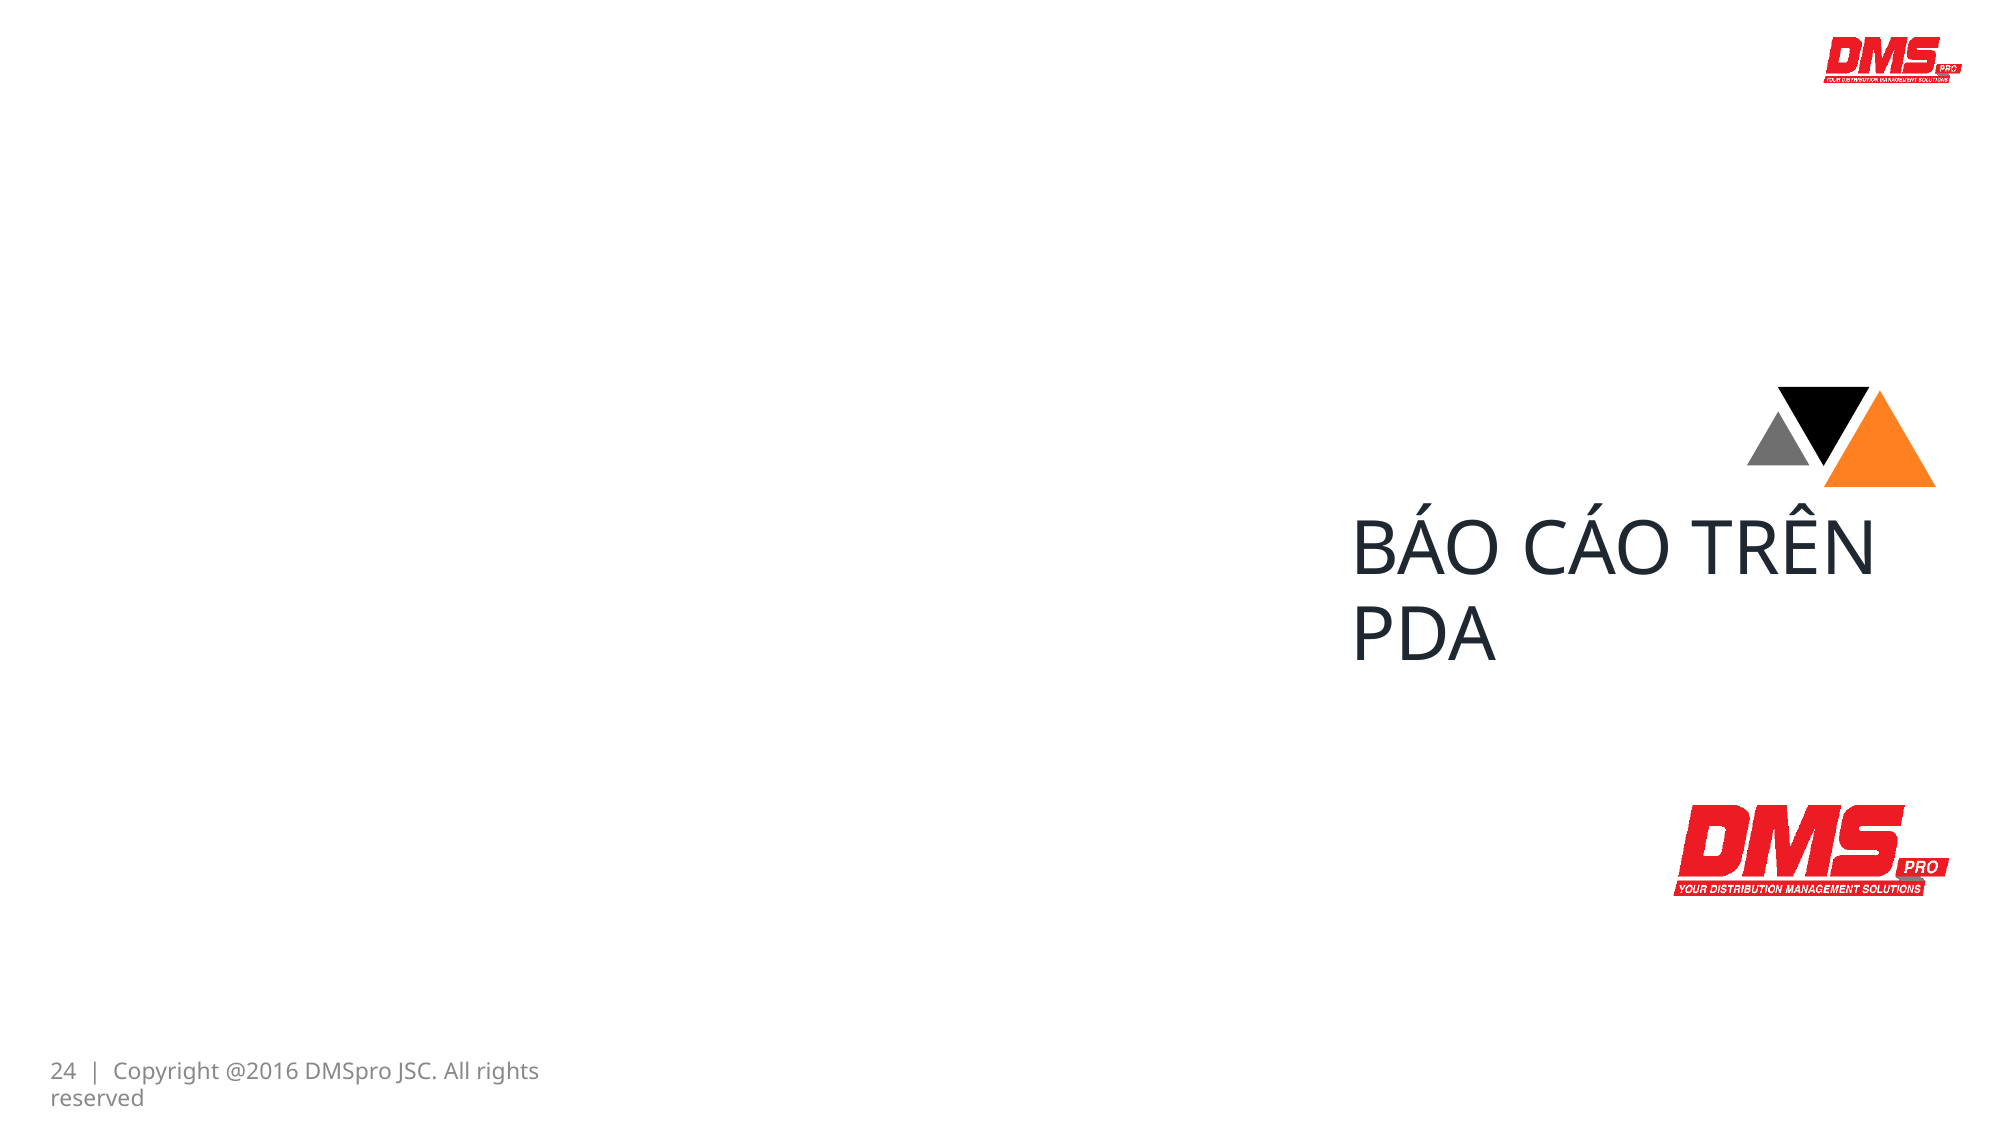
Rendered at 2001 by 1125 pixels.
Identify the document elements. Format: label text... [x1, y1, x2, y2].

text_box [1673, 805, 1949, 896]
text_box BÁO CÁO TRÊN PDA [1347, 504, 1941, 675]
text_box 24 | Copyright @2016 DMSpro JSC. All rights reserved [48, 1056, 562, 1112]
text_box [1823, 390, 1936, 487]
text_box [1746, 411, 1810, 466]
picture [1823, 37, 1962, 83]
text_box [1777, 386, 1870, 466]
